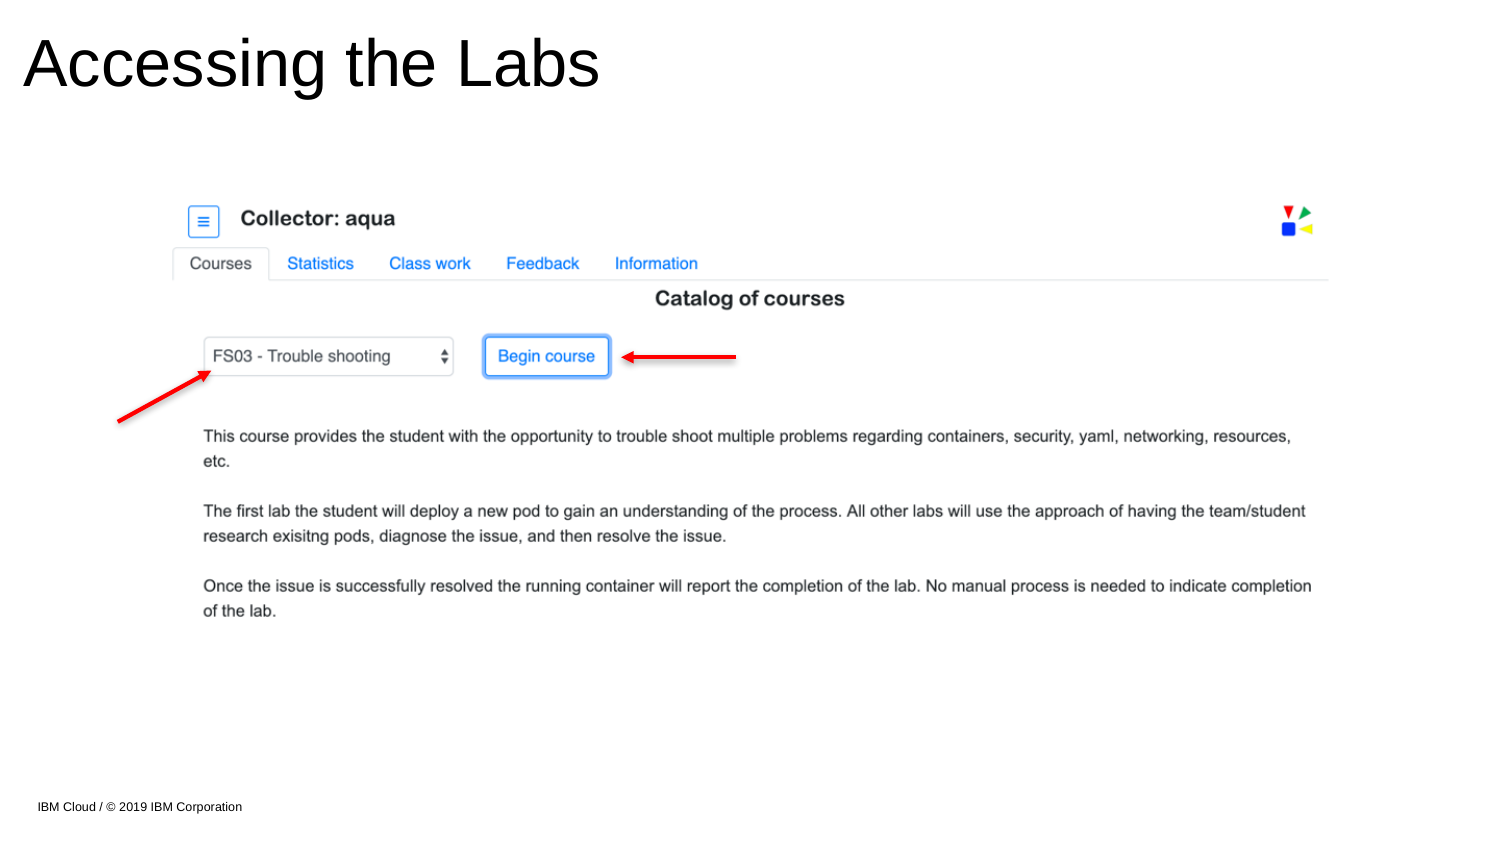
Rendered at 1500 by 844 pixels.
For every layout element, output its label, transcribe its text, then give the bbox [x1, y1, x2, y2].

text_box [117, 370, 212, 423]
title Accessing the Labs [23, 29, 1392, 101]
picture [164, 195, 1336, 649]
footer IBM Cloud / © 2019 IBM Corporation [37, 795, 1088, 818]
